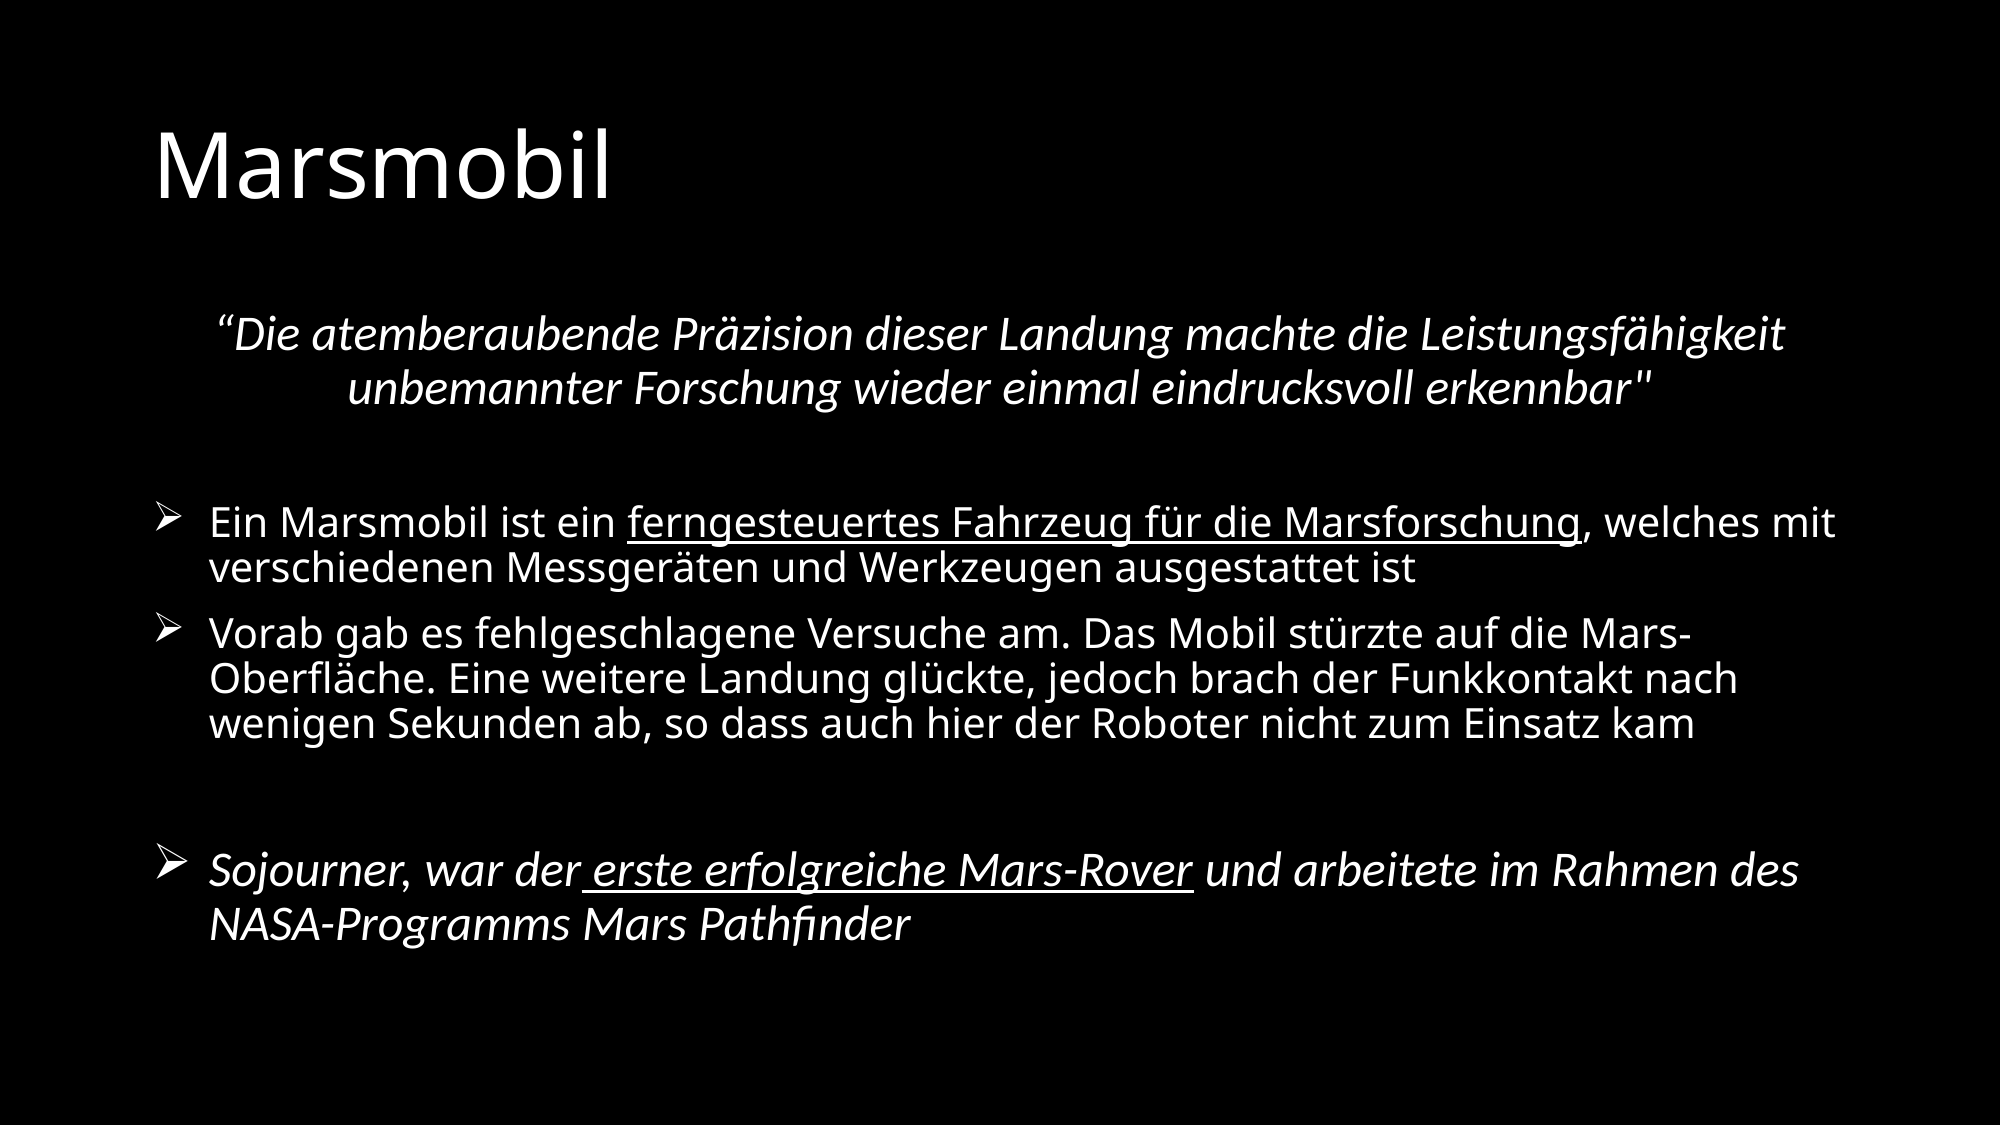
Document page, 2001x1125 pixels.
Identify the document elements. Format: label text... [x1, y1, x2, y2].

list “Die atemberaubende Präzision dieser Landung machte die Leistungsfähigkeit unbemannter Forschung wieder einmal eindrucksvoll erkennbar" Ein Marsmobil ist ein ferngesteuertes Fahrzeug für die Marsforschung, welches mit verschiedenen Messgeräten und Werkzeugen ausgestattet ist Vorab gab es fehlgeschlagene Versuche am. Das Mobil stürzte auf die Mars-Oberfläche. Eine weitere Landung glückte, jedoch brach der Funkkontakt nach wenigen Sekunden ab, so dass auch hier der Roboter nicht zum Einsatz kam Sojourner, war der erste erfolgreiche Mars-Rover und arbeitete im Rahmen des NASA-Programms Mars Pathfinder [137, 299, 1863, 1125]
title Marsmobil [137, 59, 1863, 278]
